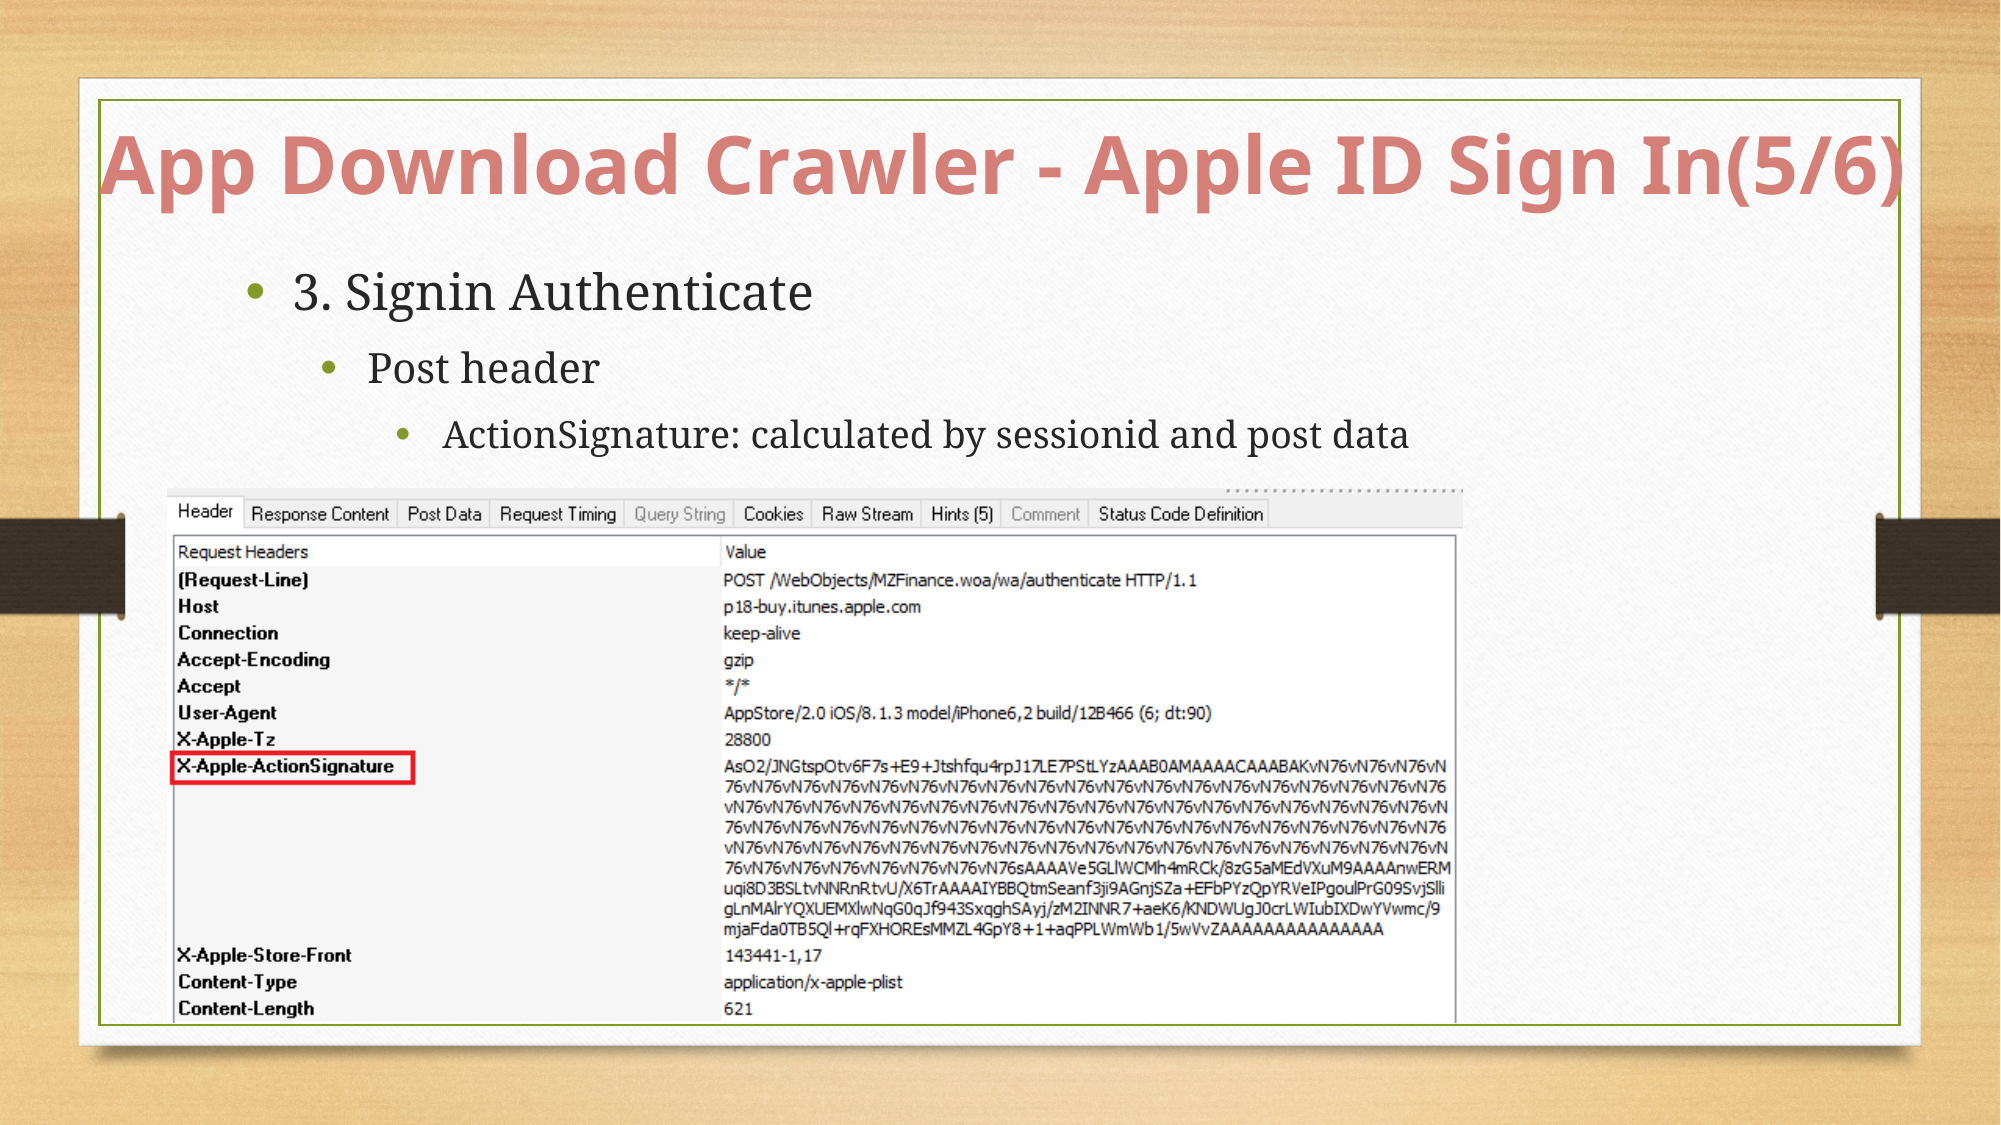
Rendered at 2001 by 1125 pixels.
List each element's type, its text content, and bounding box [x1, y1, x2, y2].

picture [0, 0, 2001, 1125]
text_box App Download Crawler - Apple ID Sign In(5/6) [81, 100, 1927, 224]
list 3. Signin Authenticate Post header ActionSignature: calculated by sessionid and post data [230, 253, 2000, 1055]
